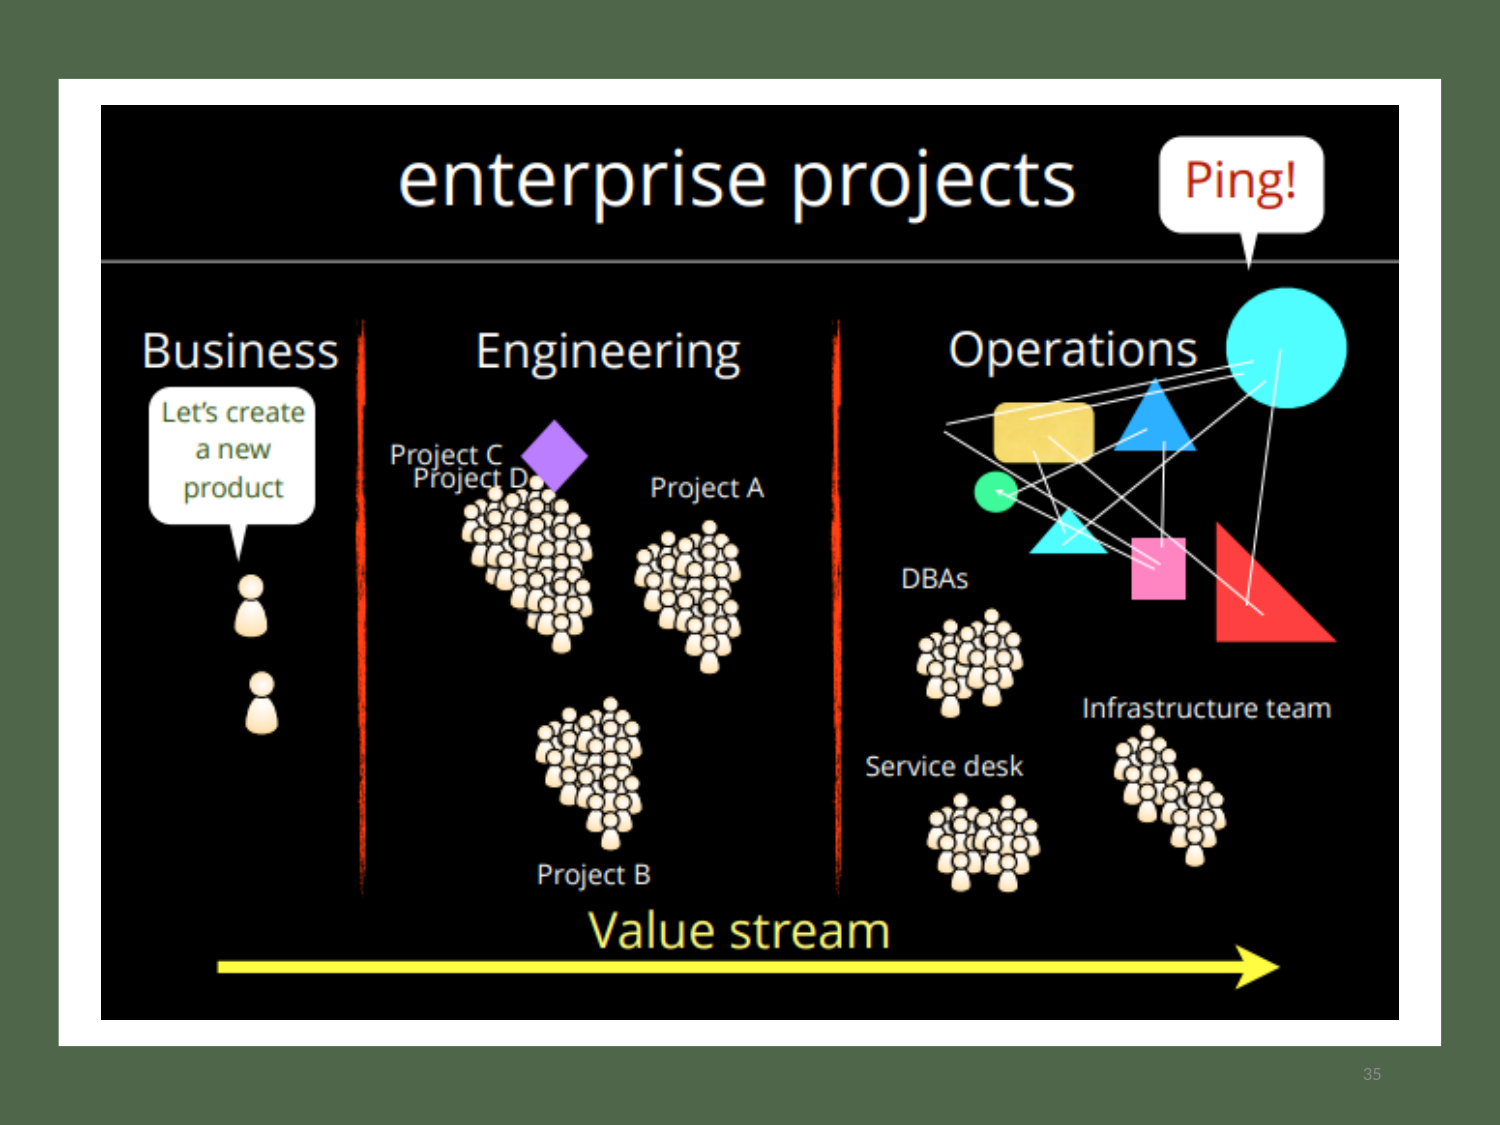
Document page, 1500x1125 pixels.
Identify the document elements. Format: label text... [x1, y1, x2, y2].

text_box [0, 0, 1500, 1125]
text_box [57, 77, 1443, 1048]
text_box 35 [1059, 1042, 1397, 1103]
picture [101, 105, 1399, 1020]
